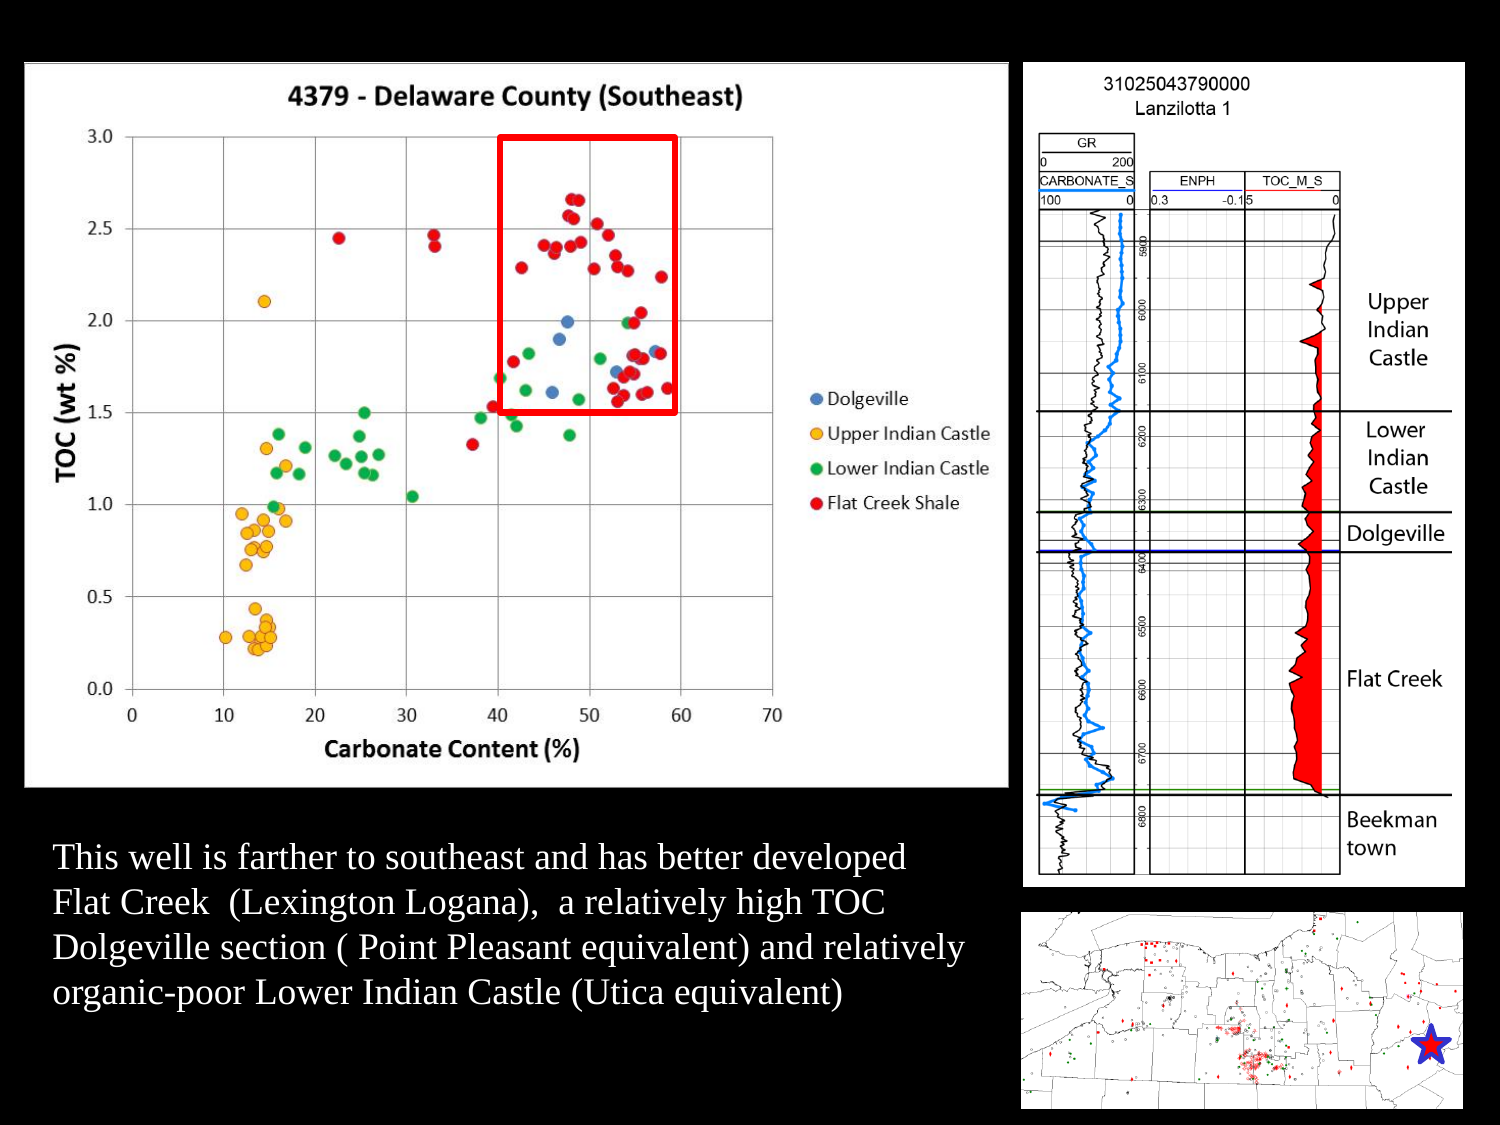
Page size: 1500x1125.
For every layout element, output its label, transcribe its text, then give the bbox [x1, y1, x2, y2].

picture [1035, 74, 1453, 876]
picture [1021, 912, 1463, 1109]
text_box This well is farther to southeast and has better developed Flat Creek (Lexington Logana), a relatively high TOC Dolgeville section ( Point Pleasant equivalent) and relatively organic-poor Lower Indian Castle (Utica equivalent) [37, 824, 988, 1020]
picture [24, 62, 1010, 788]
